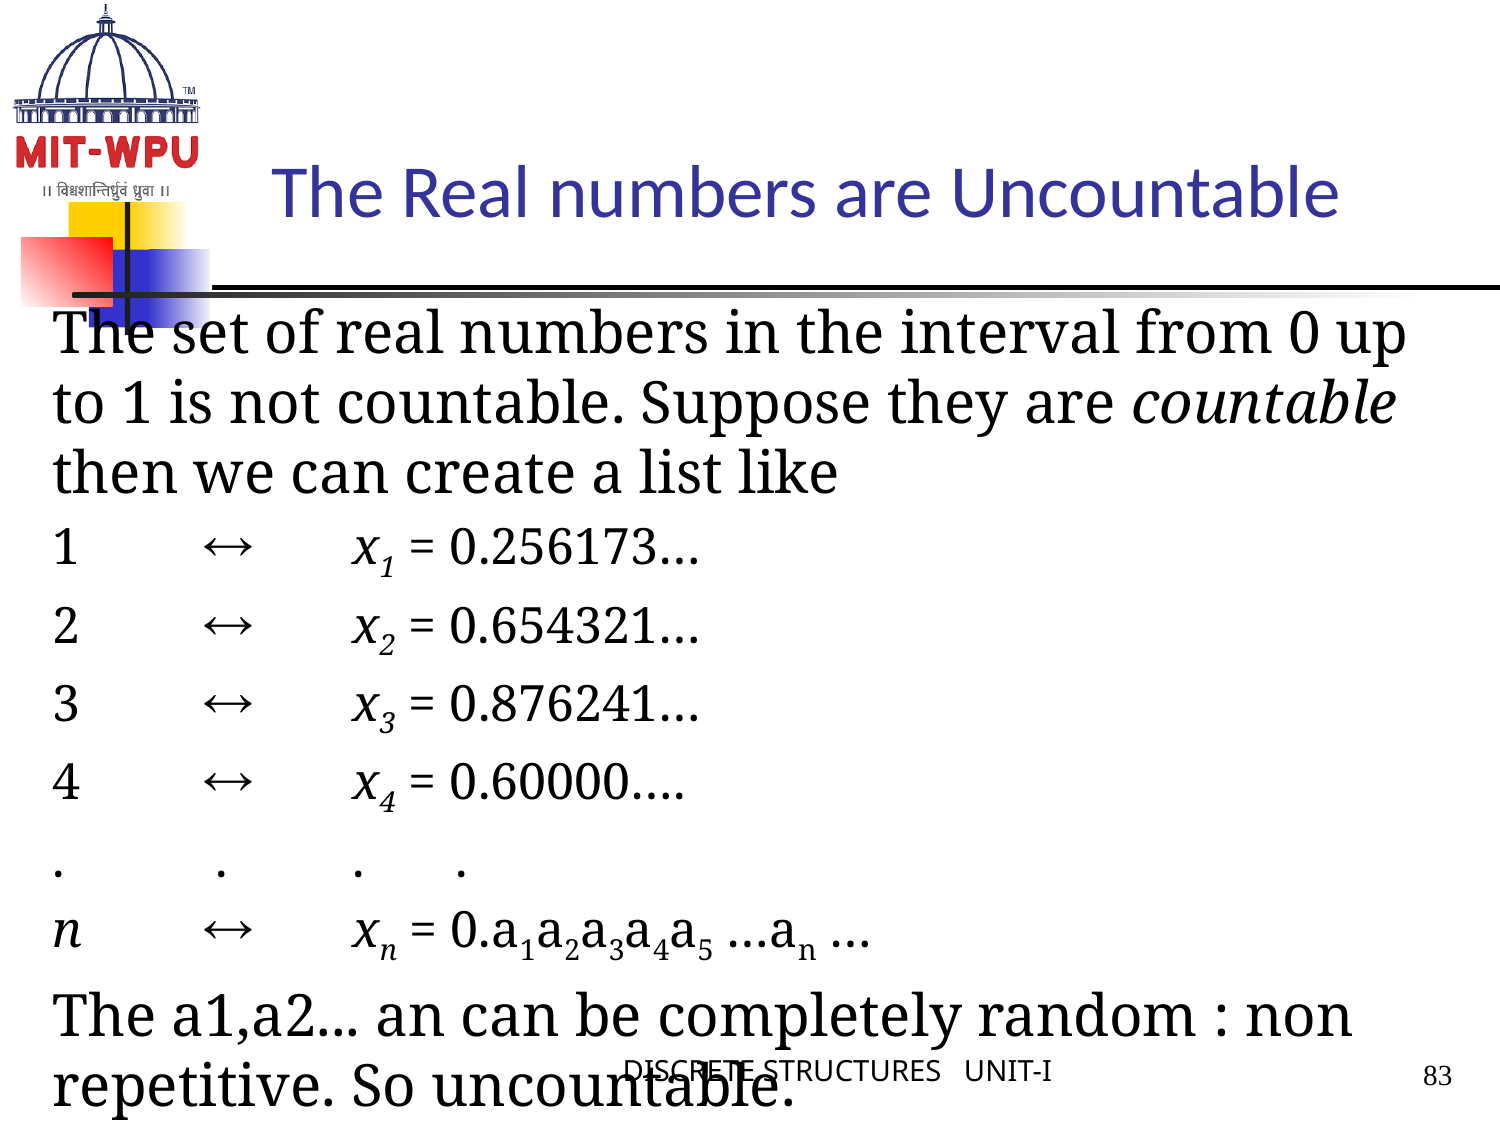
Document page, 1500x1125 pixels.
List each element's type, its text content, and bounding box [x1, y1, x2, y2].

picture [12, 4, 222, 202]
footer DISCRETE STRUCTURES UNIT-I [600, 1024, 1075, 1100]
list The set of real numbers in the interval from 0 up to 1 is not countable. Suppose they are countable then we can create a list like 1  x1 = 0.256173… 2  x2 = 0.654321… 3  x3 = 0.876241… 4  x4 = 0.60000…. . . . . n  xn = 0.a1a2a3a4a5 …an … The a1,a2... an can be completely random : non repetitive. So uncountable. [37, 287, 1438, 1076]
slide_number 83 [1155, 1024, 1468, 1100]
title The Real numbers are Uncountable [112, 137, 1500, 241]
